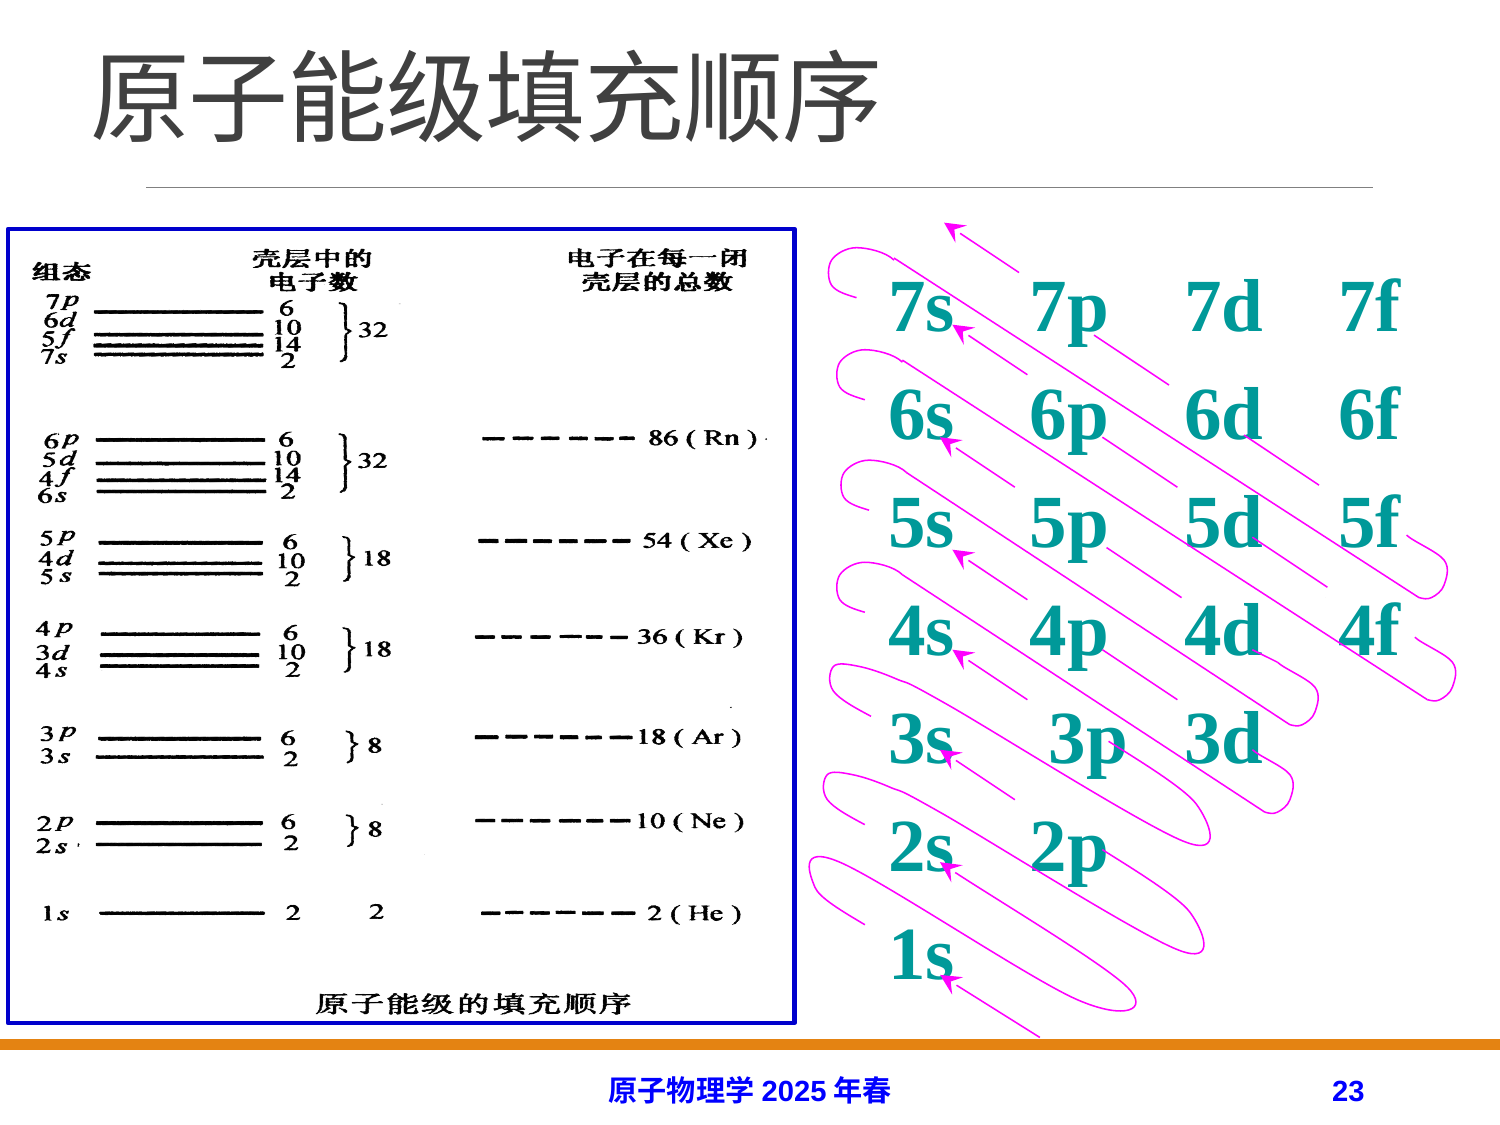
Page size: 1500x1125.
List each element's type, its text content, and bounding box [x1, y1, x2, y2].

picture [9, 230, 624, 1022]
title 原子能级填充顺序 [75, 8, 1438, 163]
slide_number 23 [1218, 1059, 1380, 1120]
footer 原子物理学2025年春 [453, 1059, 1047, 1120]
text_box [624, 222, 1460, 1038]
